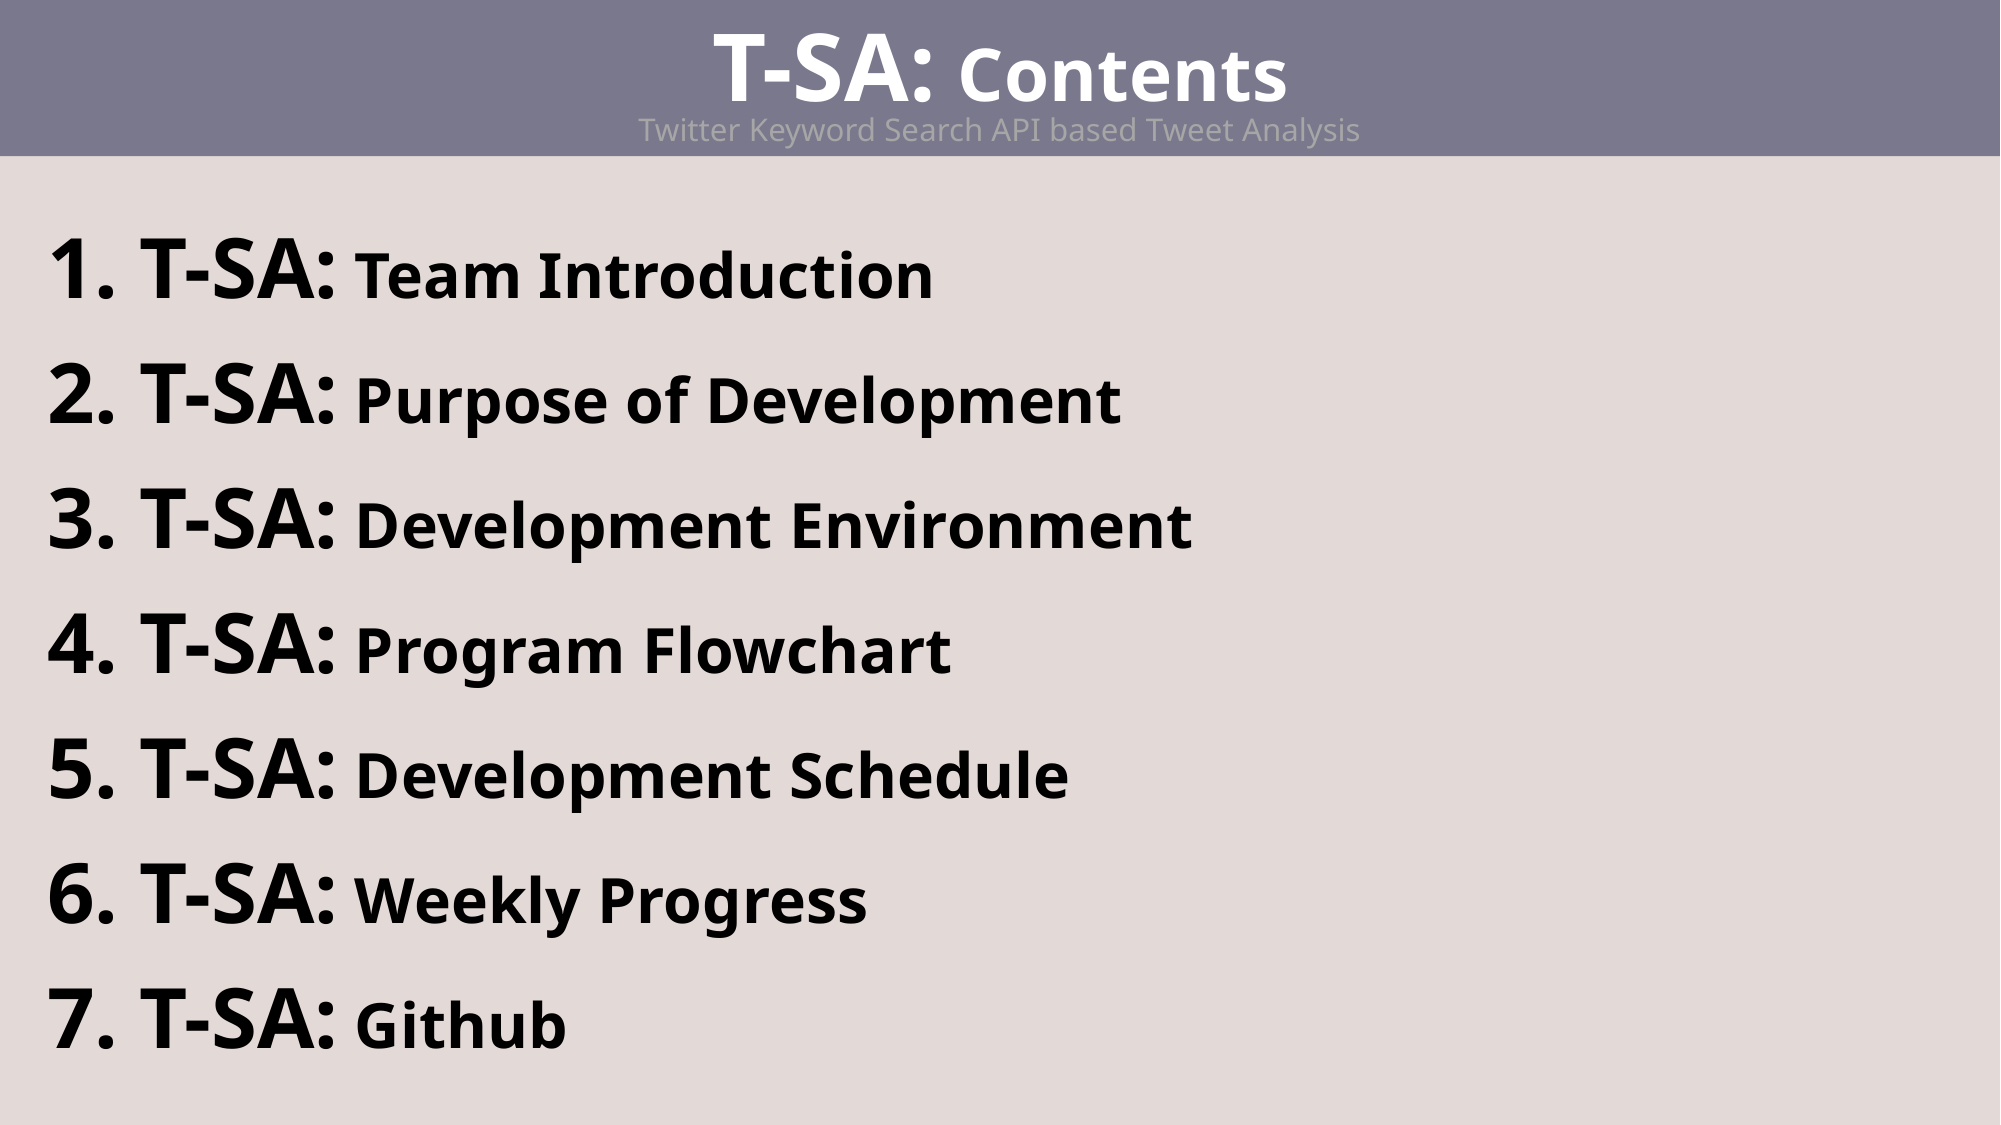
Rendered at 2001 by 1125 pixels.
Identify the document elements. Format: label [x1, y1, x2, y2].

text_box [0, 0, 2000, 1125]
